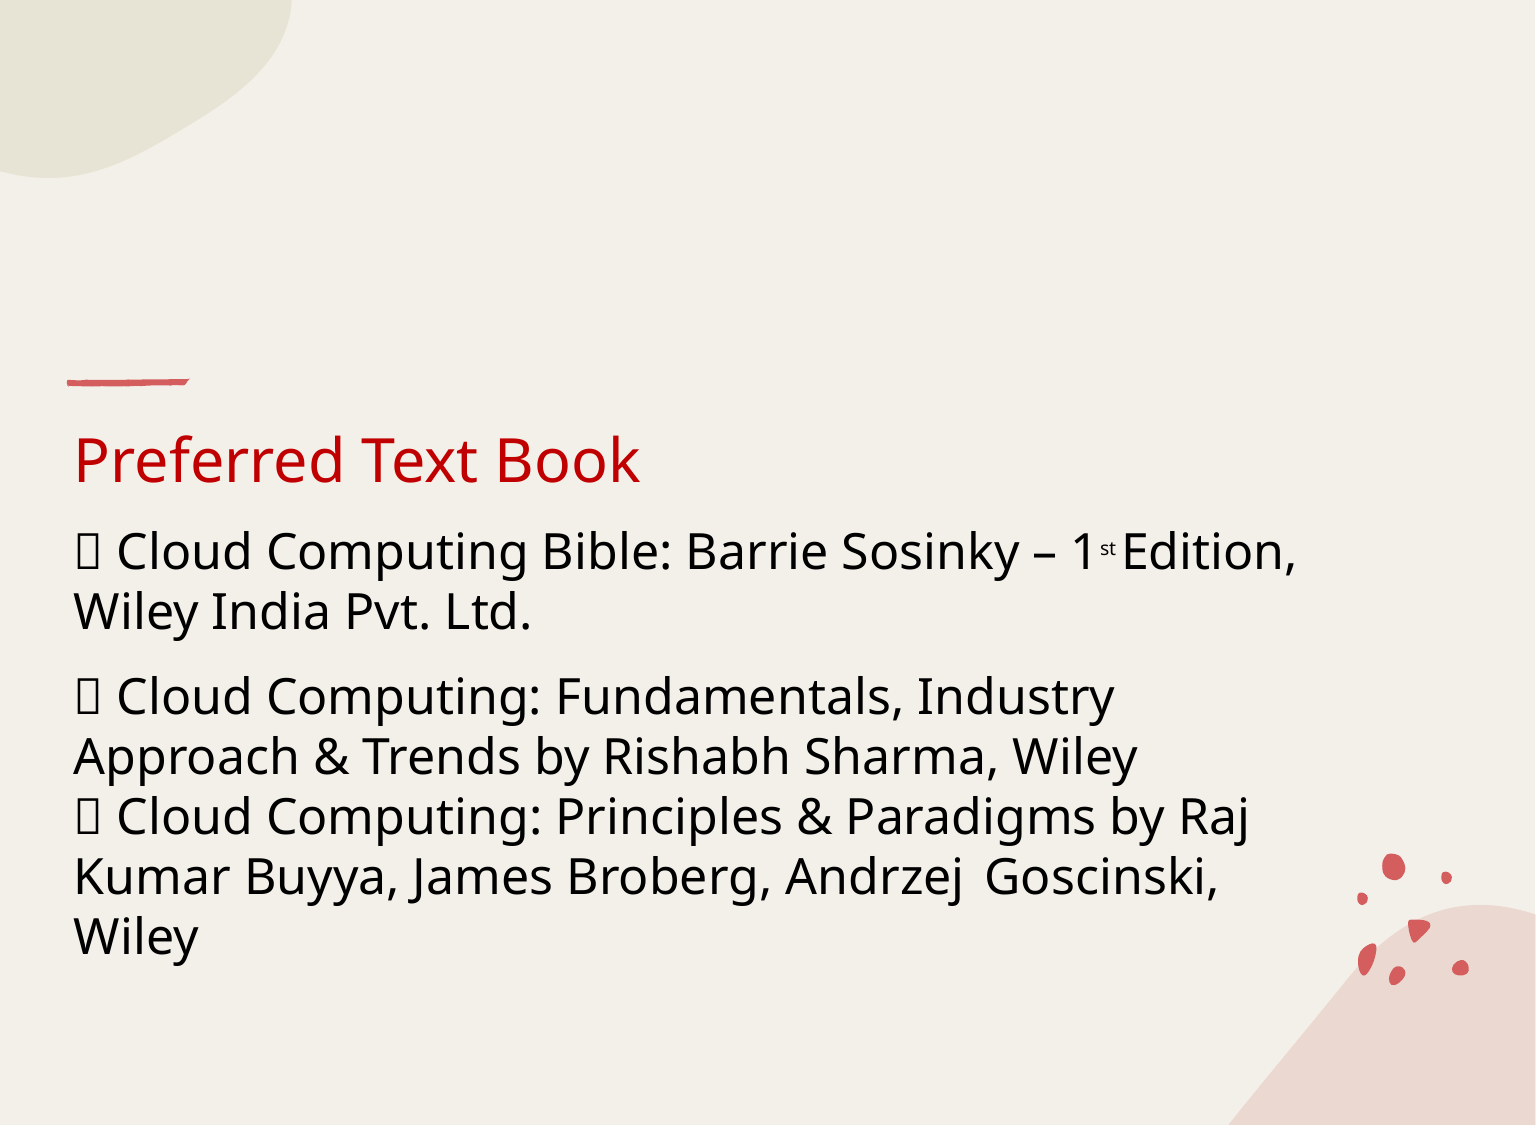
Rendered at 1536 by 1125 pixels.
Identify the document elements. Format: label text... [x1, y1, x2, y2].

list Preferred Text Book  Cloud Computing Bible: Barrie Sosinky – 1st Edition, Wiley India Pvt. Ltd.  Cloud Computing: Fundamentals, Industry Approach & Trends by Rishabh Sharma, Wiley  Cloud Computing: Principles & Paradigms by Raj Kumar Buyya, James Broberg, Andrzej Goscinski, Wiley [65, 413, 1337, 997]
